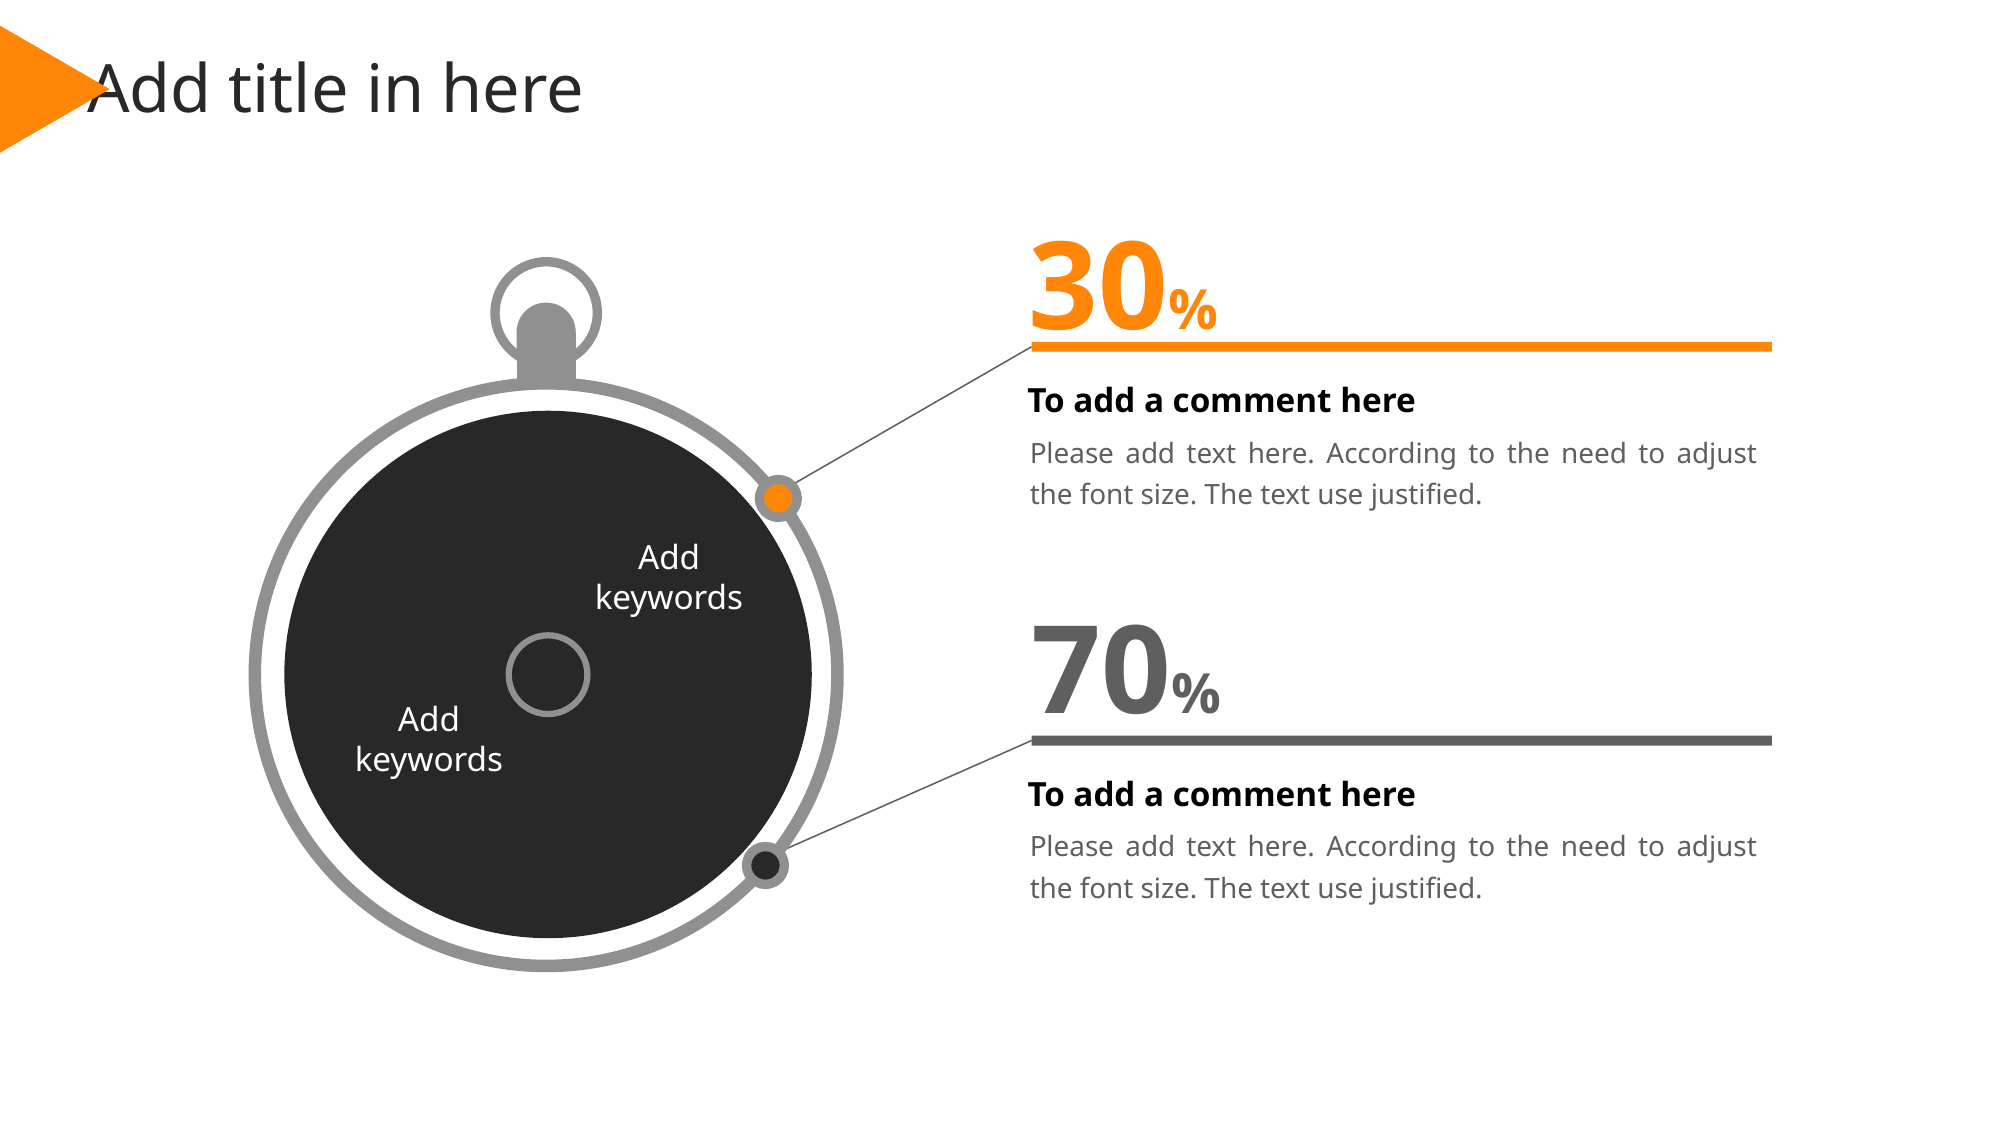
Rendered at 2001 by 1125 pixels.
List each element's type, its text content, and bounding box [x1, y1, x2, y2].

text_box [254, 261, 838, 966]
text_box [838, 346, 1006, 486]
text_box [1006, 200, 1772, 519]
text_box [1009, 583, 1772, 913]
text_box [838, 740, 1032, 853]
text_box Add title in here [72, 38, 601, 134]
text_box [0, 25, 110, 153]
